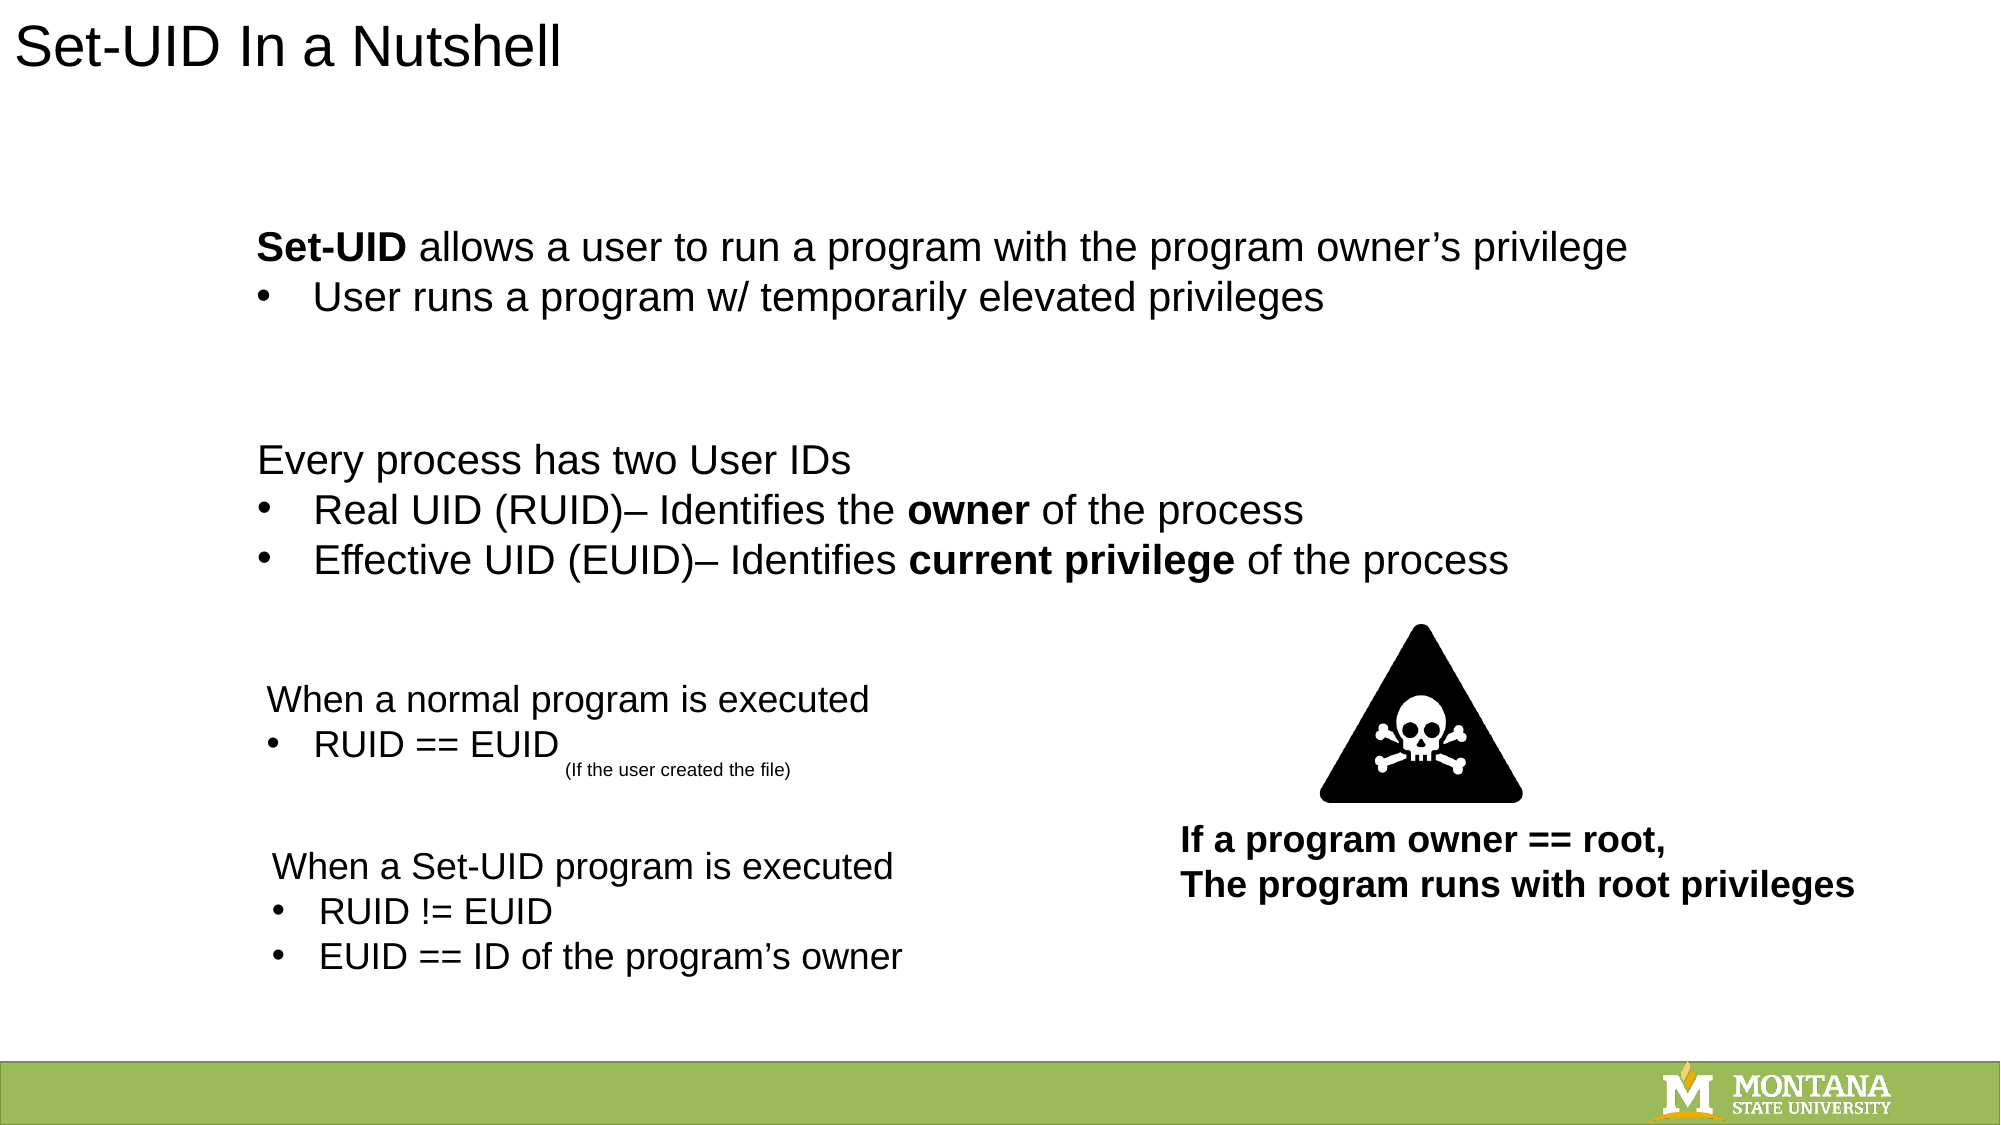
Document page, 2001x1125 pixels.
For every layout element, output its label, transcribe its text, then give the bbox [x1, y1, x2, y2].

text_box Set-UID allows a user to run a program with the program owner’s privilege User runs a program w/ temporarily elevated privileges [241, 212, 1645, 328]
picture [1308, 600, 1534, 826]
picture [1649, 1060, 1892, 1122]
text_box Every process has two User IDs Real UID (RUID)– Identifies the owner of the process Effective UID (EUID)– Identifies current privilege of the process [242, 425, 1525, 590]
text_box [0, 1060, 1647, 1125]
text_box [1892, 1060, 2000, 1125]
text_box If a program owner == root, The program runs with root privileges [1165, 807, 1872, 913]
text_box (If the user created the file) [550, 750, 806, 788]
text_box Set-UID In a Nutshell [0, 0, 1163, 85]
text_box When a normal program is executed RUID == EUID [251, 667, 885, 773]
text_box When a Set-UID program is executed RUID != EUID EUID == ID of the program’s owner [257, 834, 919, 985]
